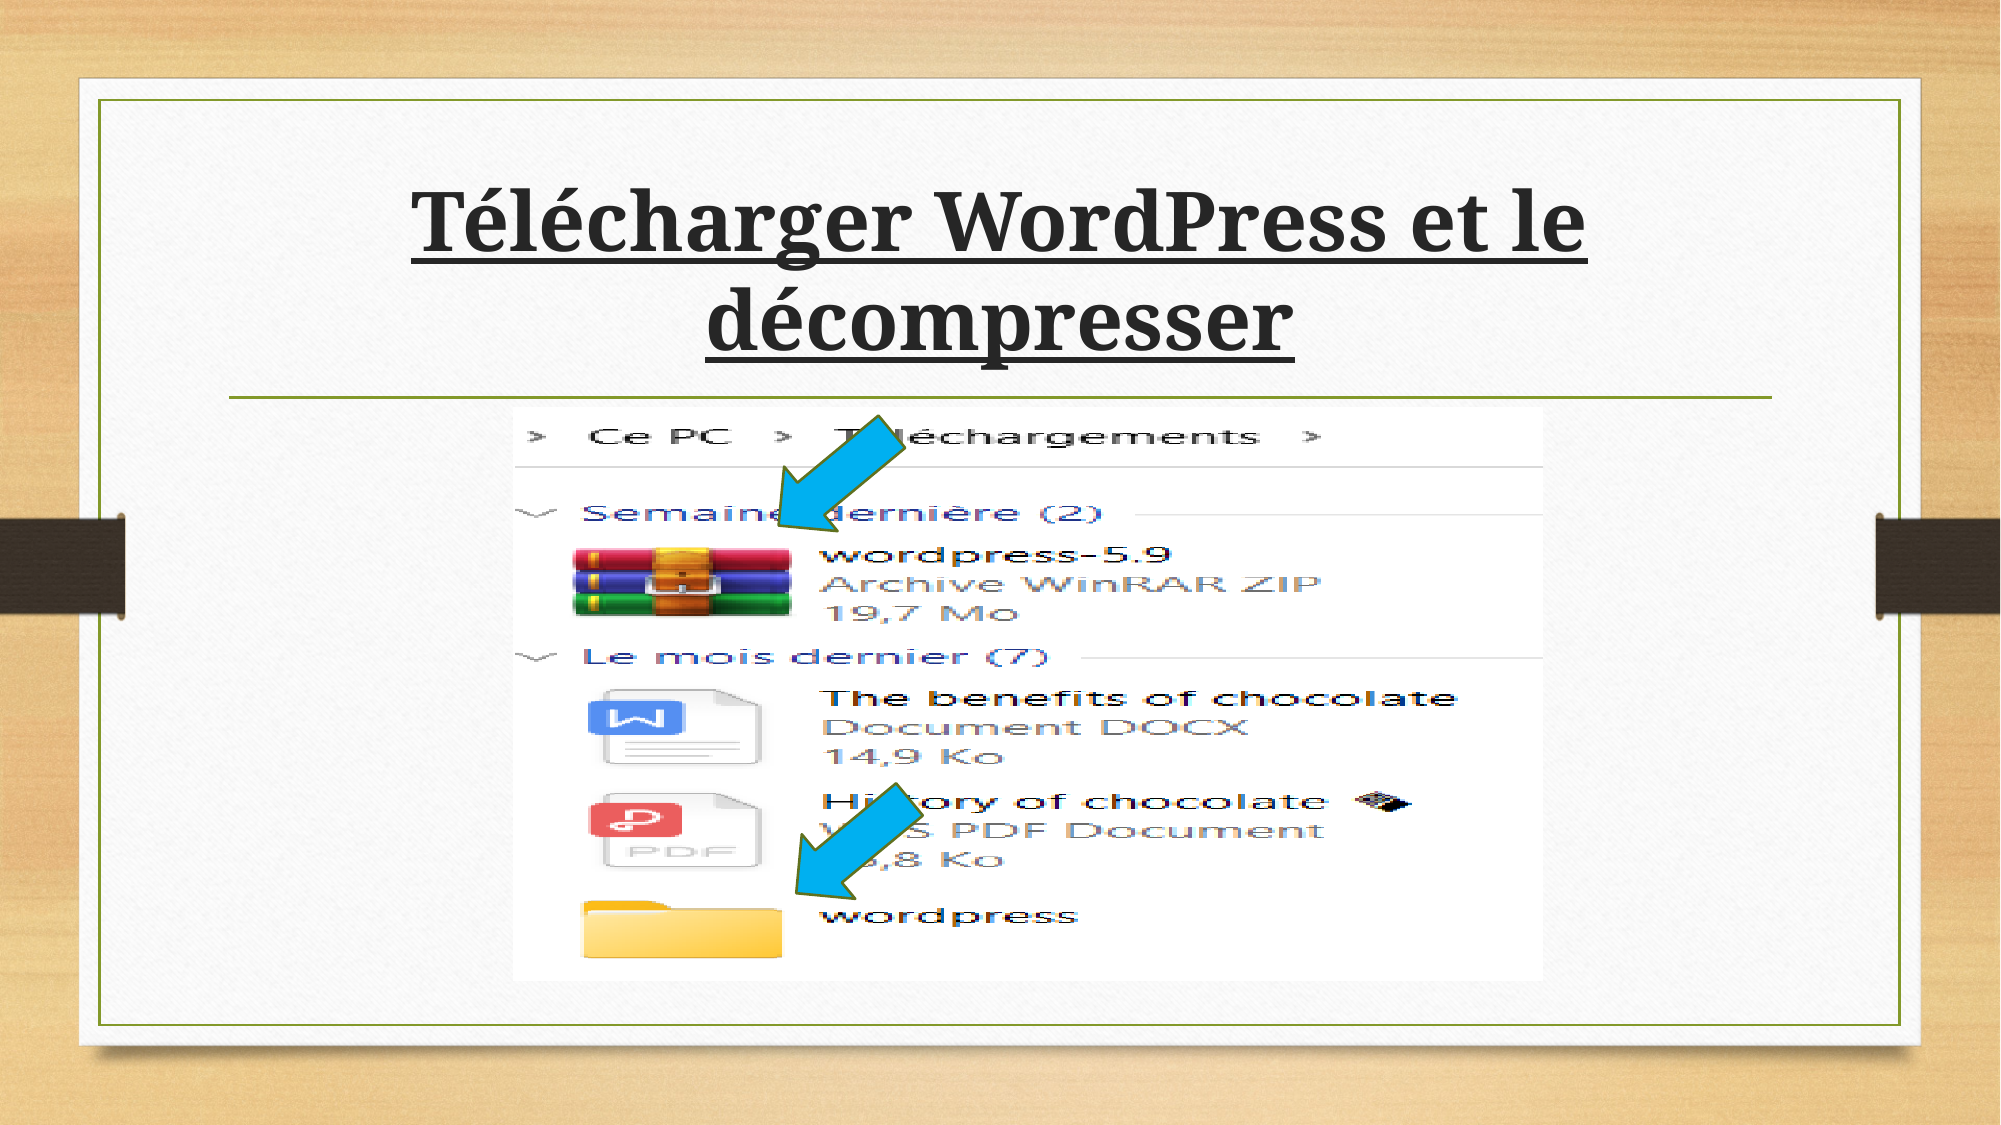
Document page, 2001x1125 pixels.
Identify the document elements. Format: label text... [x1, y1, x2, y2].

picture [0, 0, 2001, 1125]
title Télécharger WordPress et le décompresser [212, 161, 1788, 375]
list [512, 407, 1543, 982]
